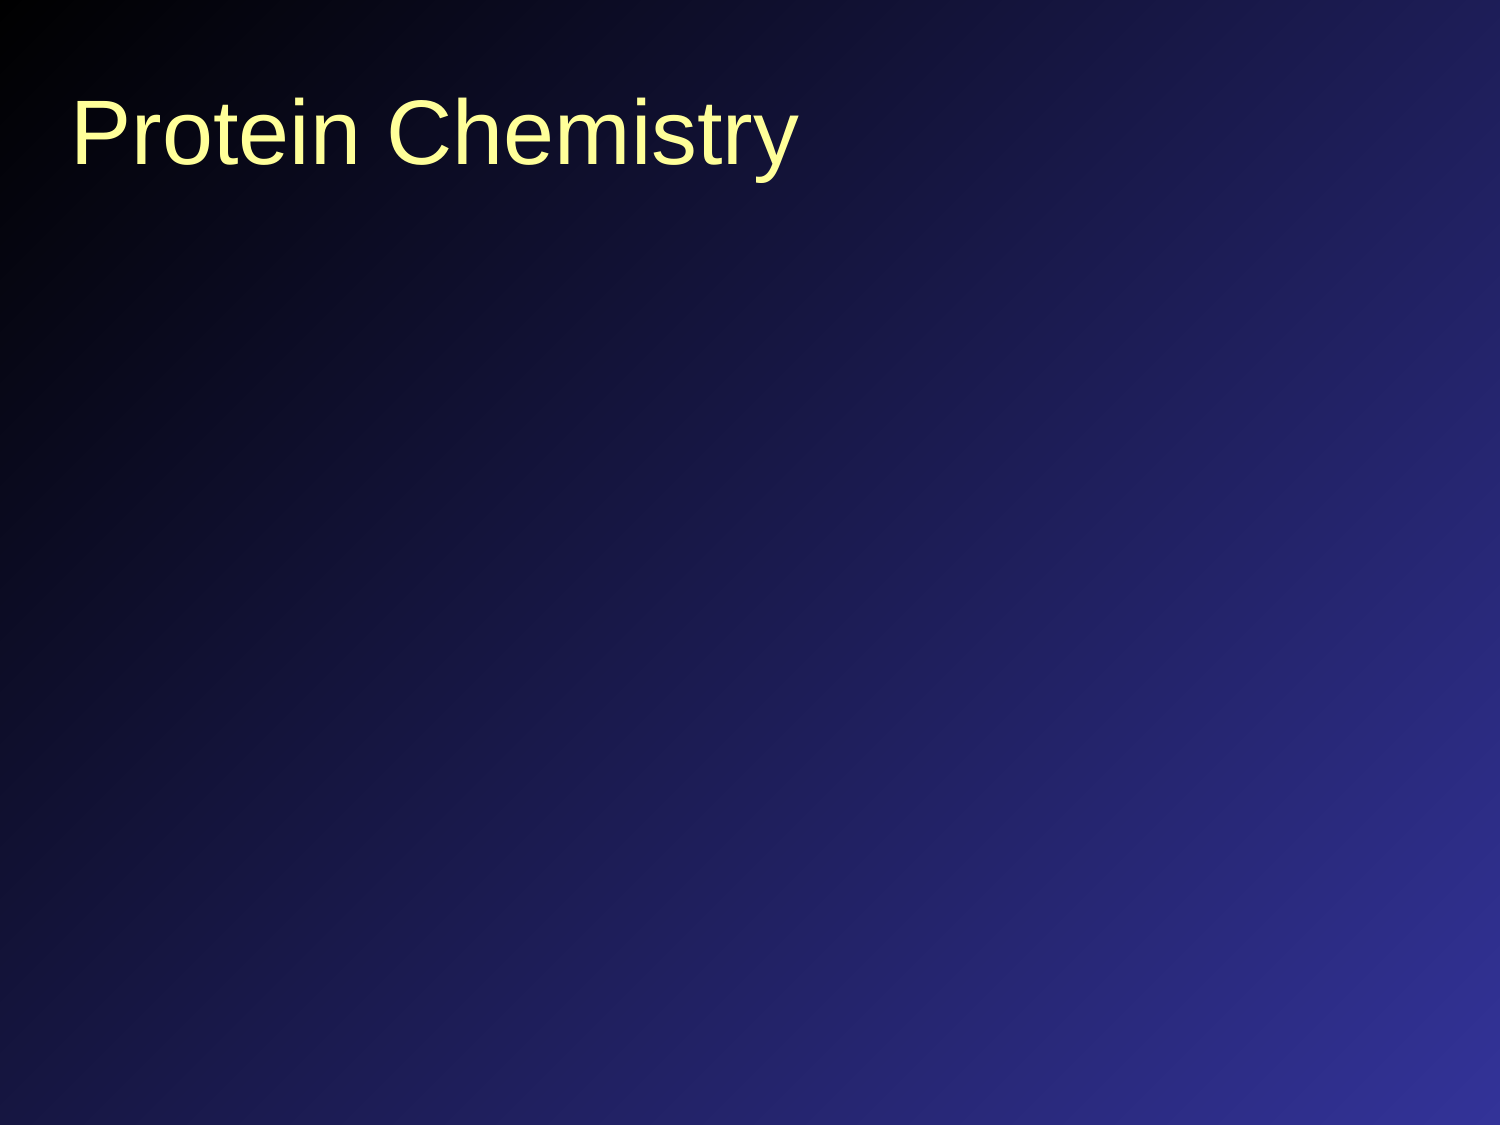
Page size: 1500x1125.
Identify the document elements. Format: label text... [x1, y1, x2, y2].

title Protein Chemistry [55, 65, 1435, 192]
